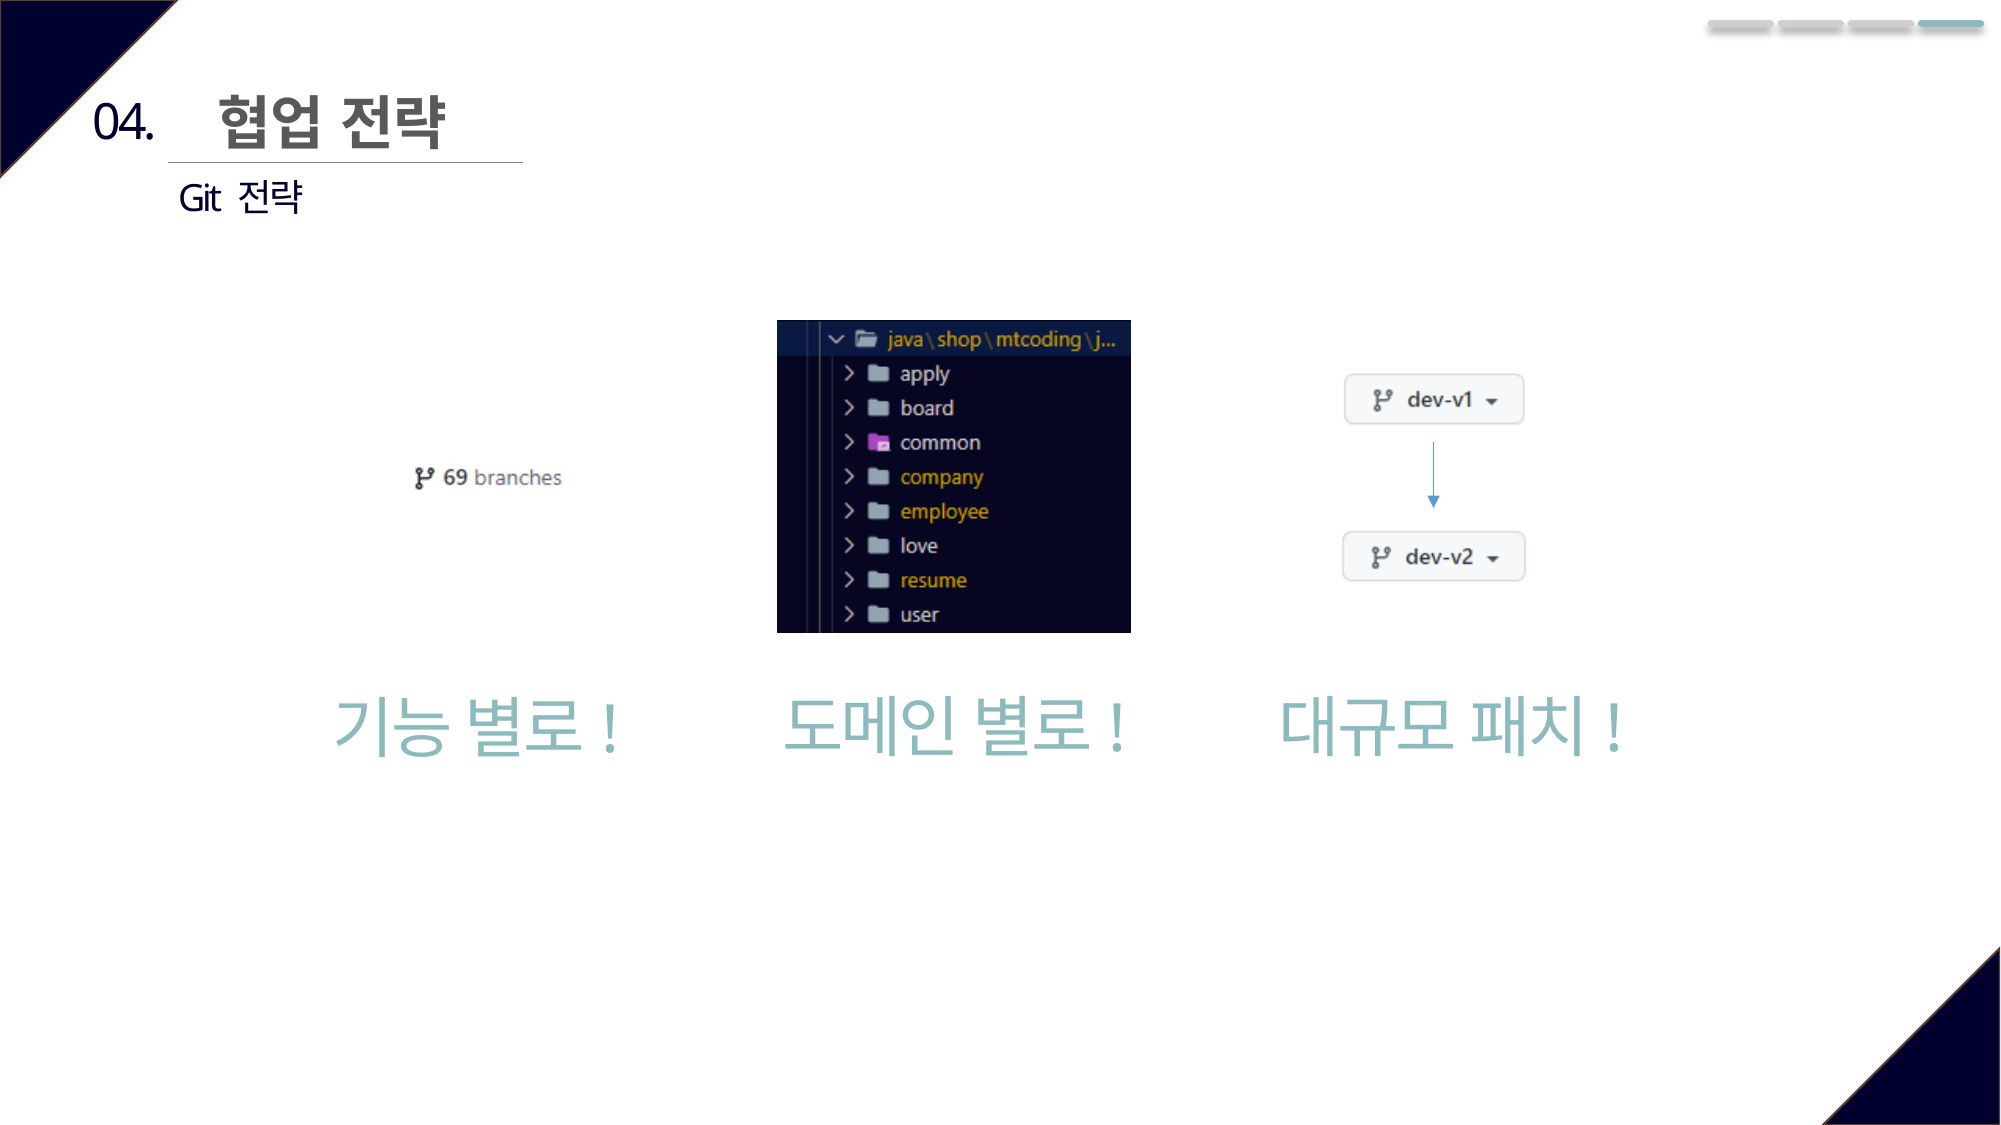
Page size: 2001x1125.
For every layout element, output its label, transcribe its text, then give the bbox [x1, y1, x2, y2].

text_box 도메인 별로! [767, 677, 1142, 773]
text_box 04. [78, 81, 172, 157]
text_box 협업 전략 [52, 79, 598, 165]
picture [1324, 358, 1539, 442]
picture [777, 319, 1131, 633]
text_box 기능 별로! [317, 678, 634, 774]
picture [397, 438, 575, 515]
text_box 대규모 패치! [1264, 677, 1639, 773]
picture [1330, 514, 1545, 600]
text_box Git 전략 [163, 166, 319, 227]
